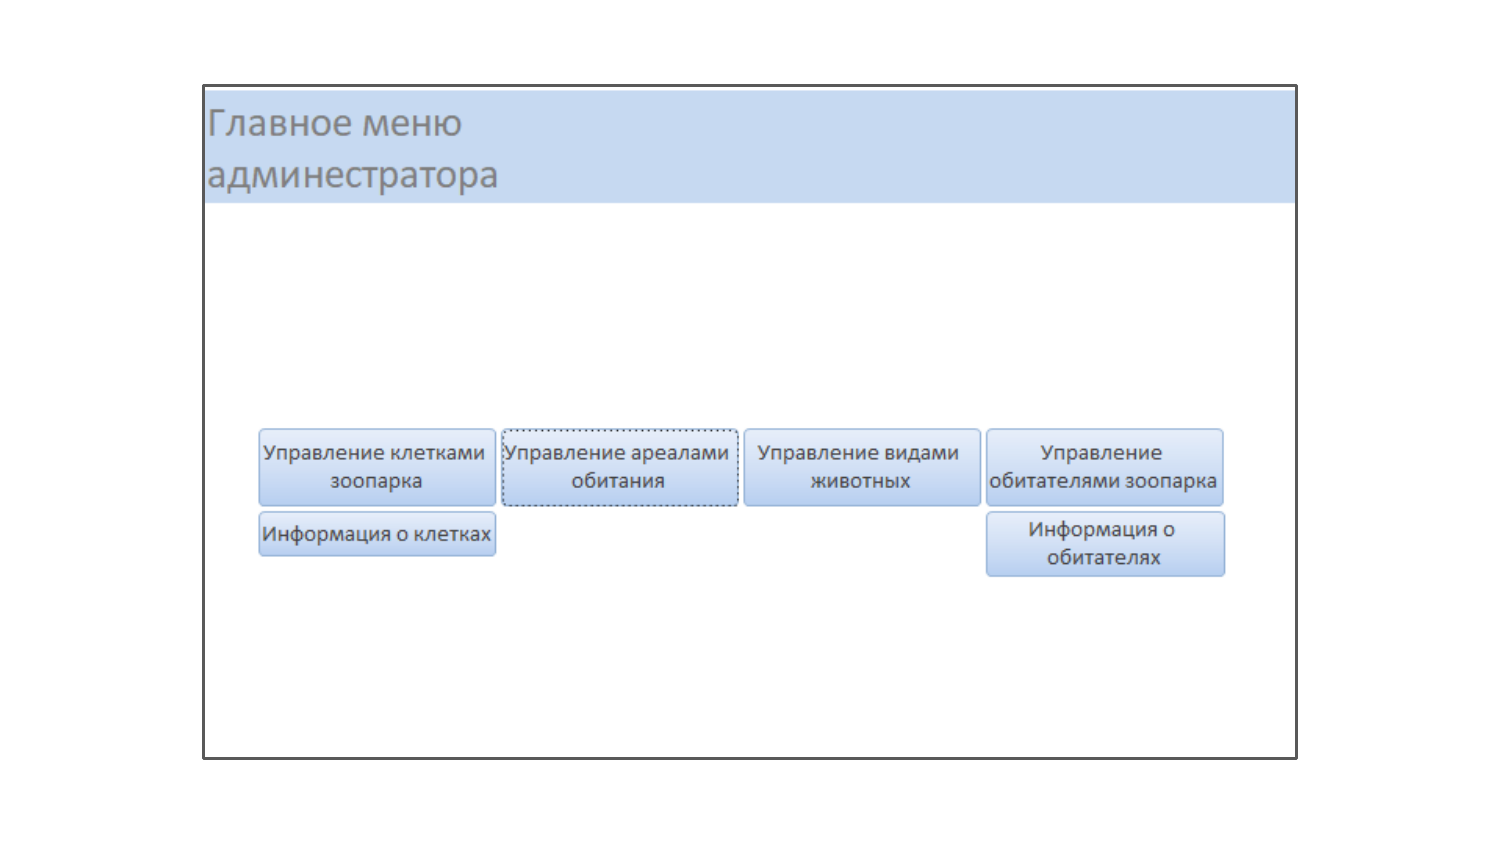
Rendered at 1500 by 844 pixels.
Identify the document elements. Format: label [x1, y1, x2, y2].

picture [204, 86, 1296, 758]
